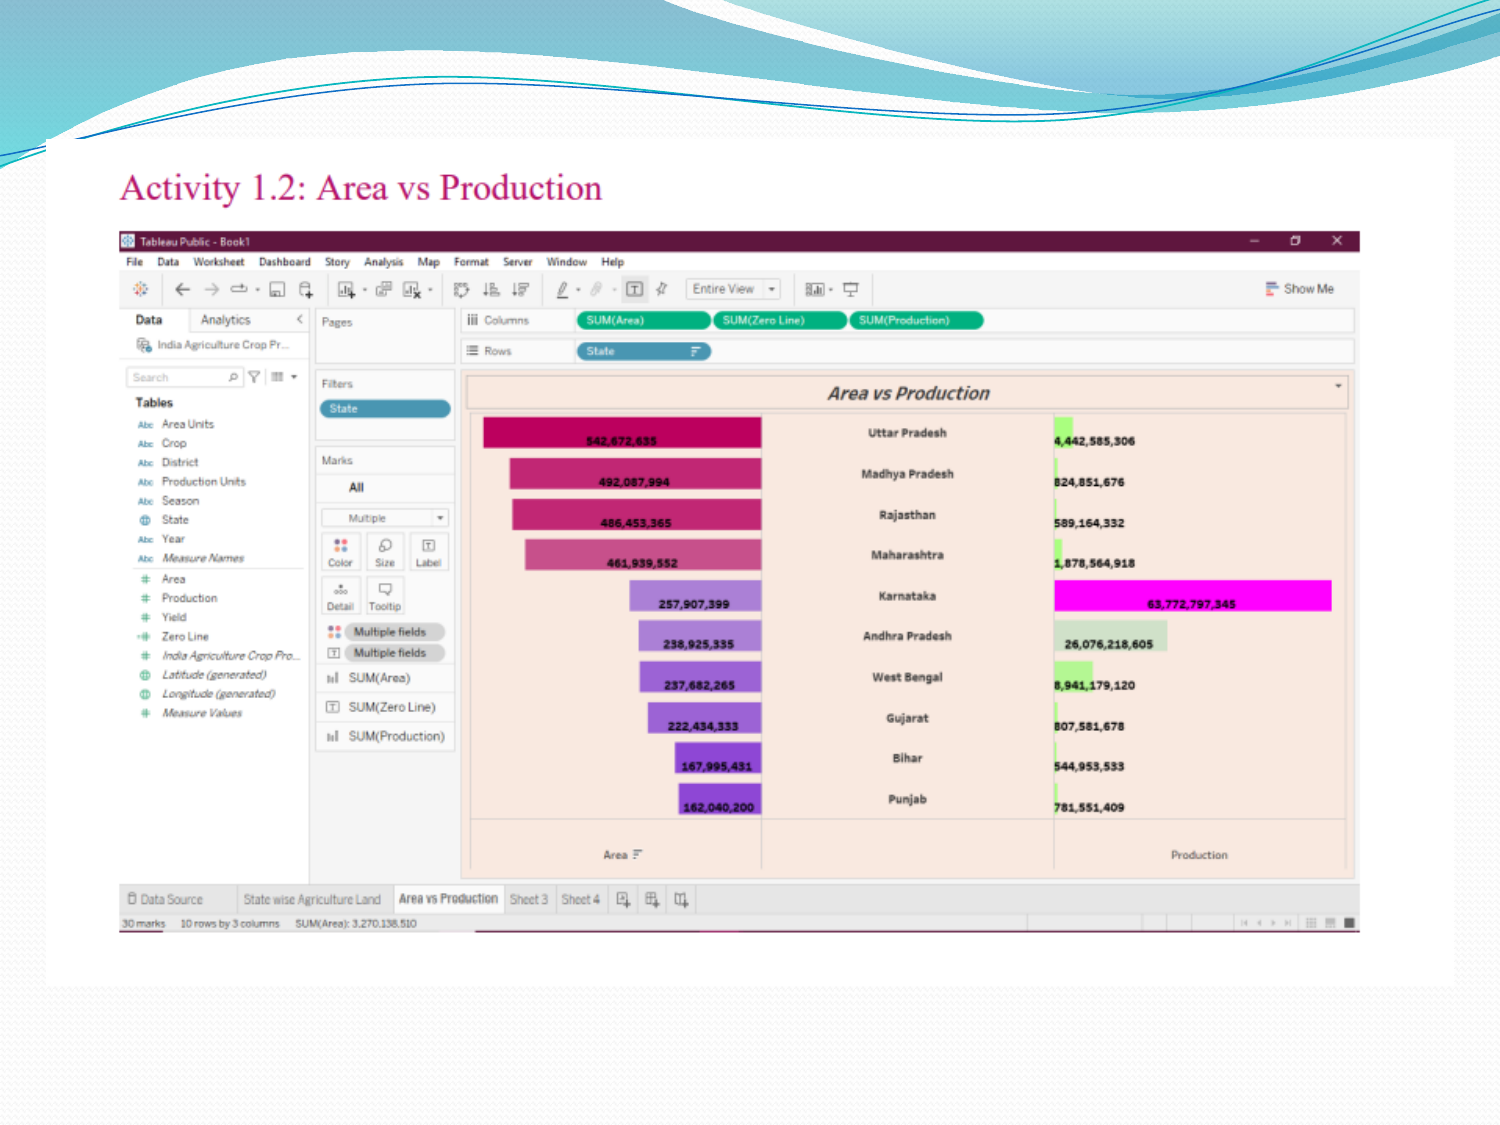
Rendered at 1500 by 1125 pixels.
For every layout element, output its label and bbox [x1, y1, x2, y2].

picture [46, 139, 1454, 986]
